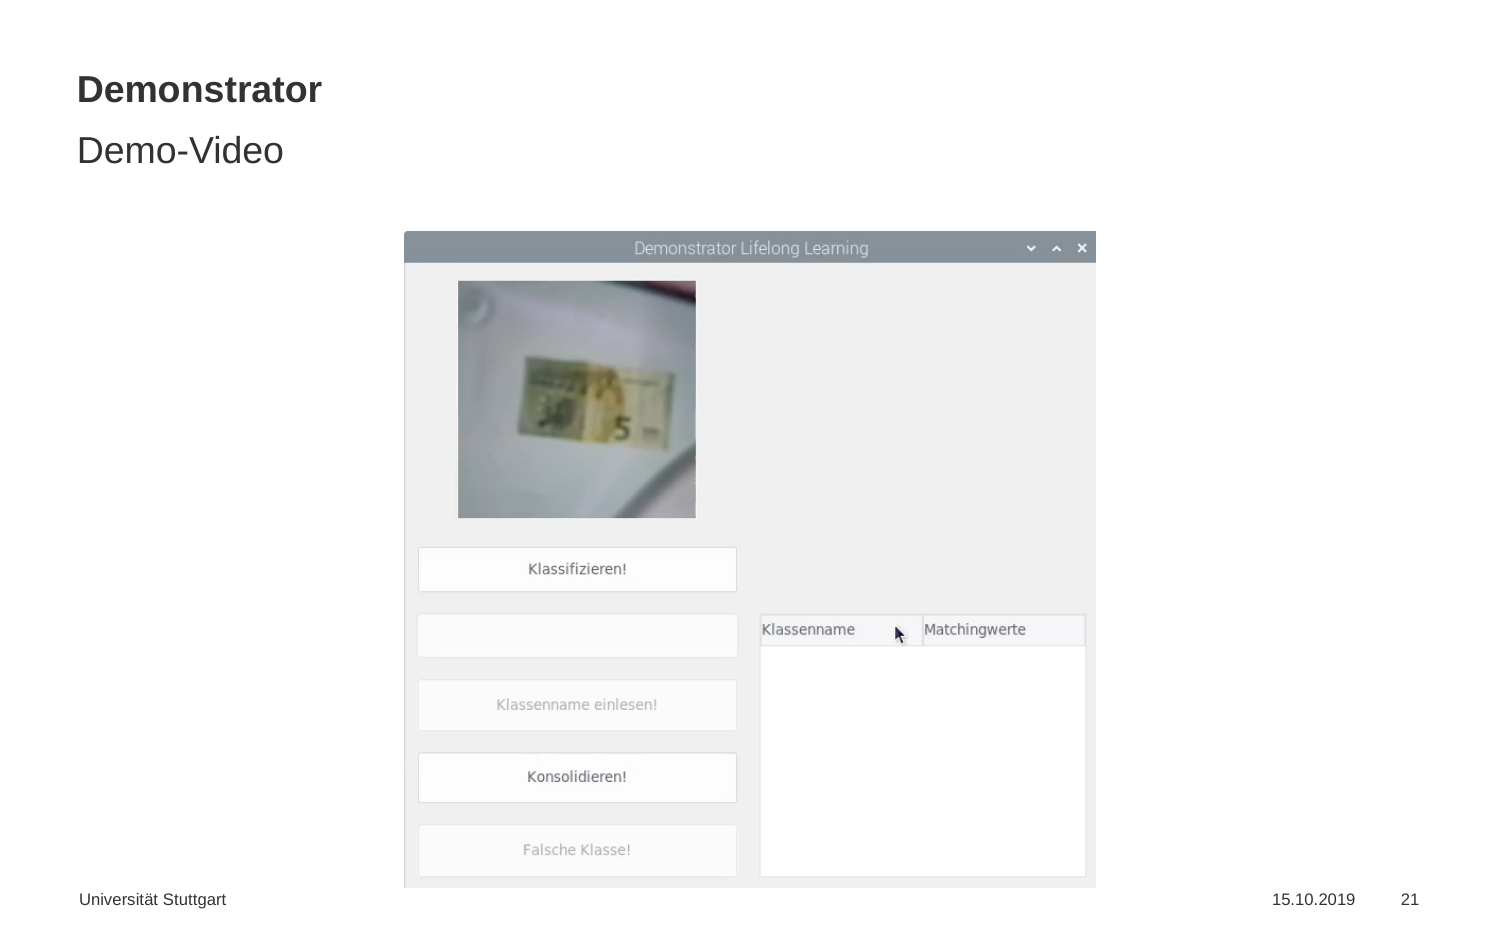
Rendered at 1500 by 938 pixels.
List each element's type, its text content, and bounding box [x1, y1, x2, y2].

list Demo-Video [76, 117, 1424, 163]
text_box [403, 230, 1097, 889]
title Demonstrator [76, 64, 1424, 111]
footer Universität Stuttgart [79, 888, 1072, 910]
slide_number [1272, 888, 1360, 910]
slide_number 21 [1400, 888, 1438, 910]
